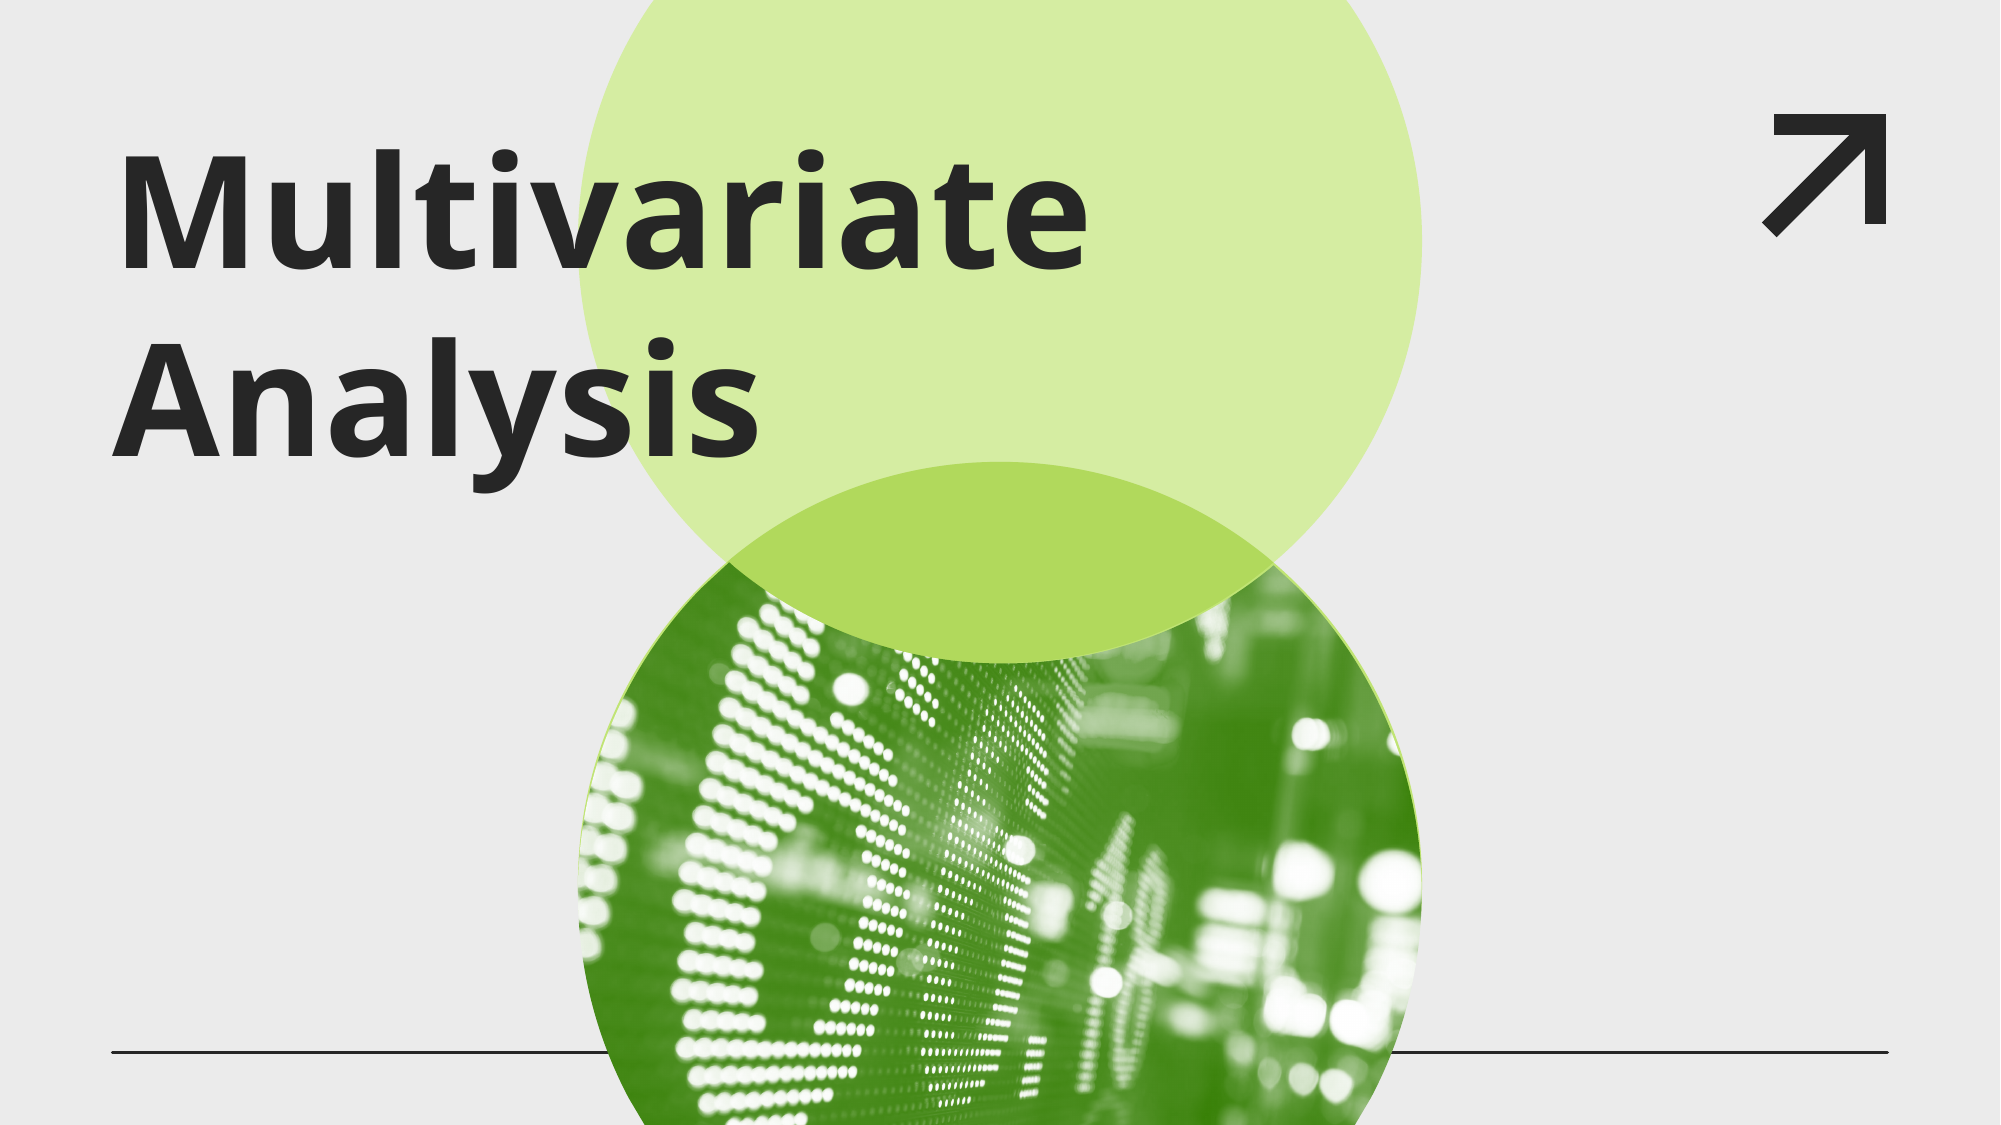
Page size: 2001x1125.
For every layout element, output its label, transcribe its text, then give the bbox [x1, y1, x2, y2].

title Multivariate Analysis [112, 112, 1763, 649]
picture [577, 561, 1423, 1125]
